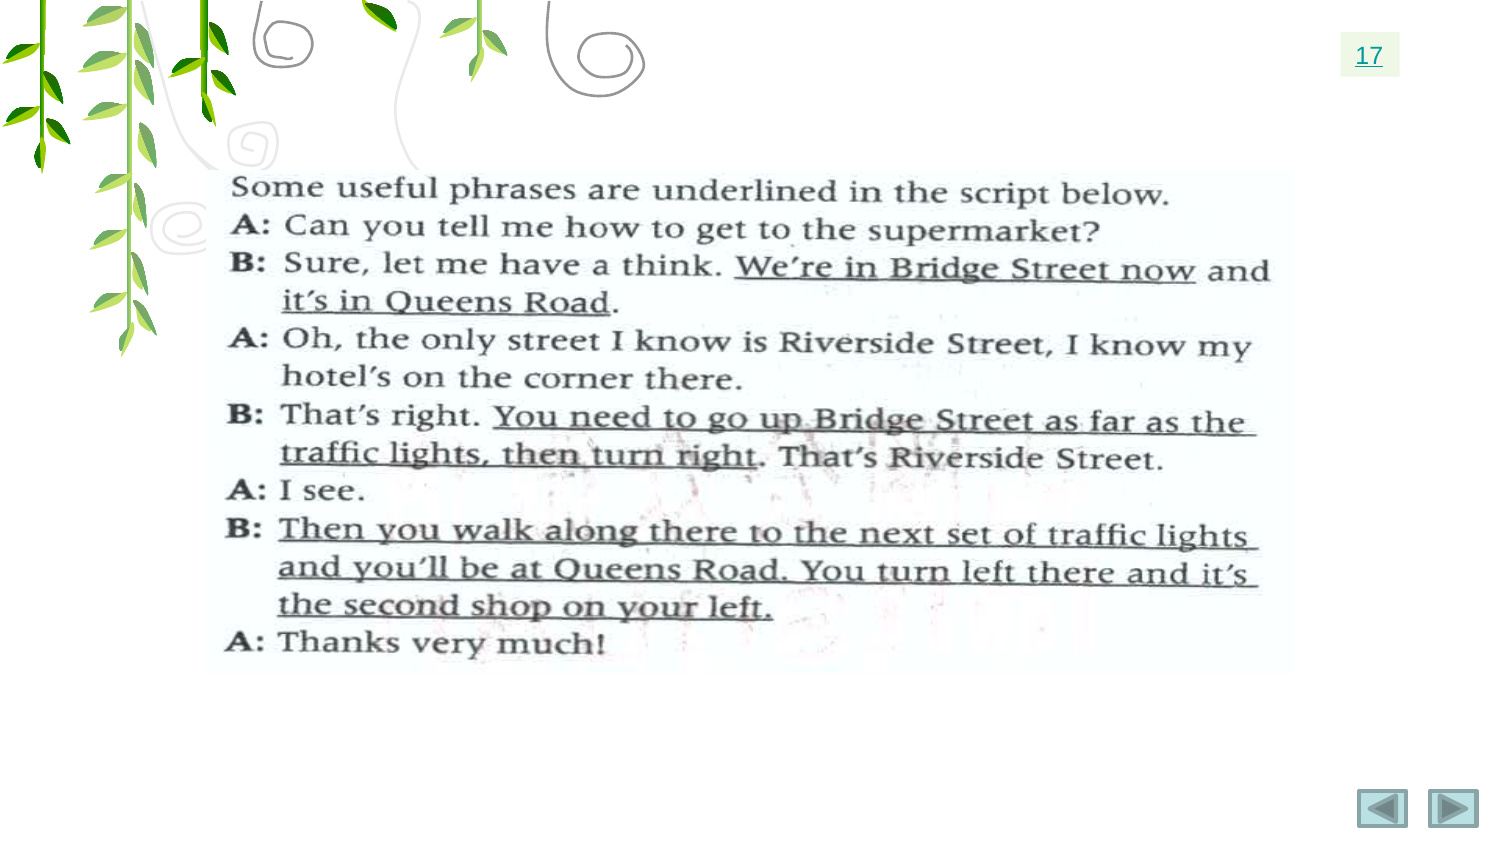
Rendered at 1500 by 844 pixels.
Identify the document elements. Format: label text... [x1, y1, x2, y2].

picture [206, 170, 1294, 674]
text_box [1357, 789, 1408, 828]
text_box [1428, 789, 1479, 828]
text_box 17 [1340, 32, 1400, 77]
